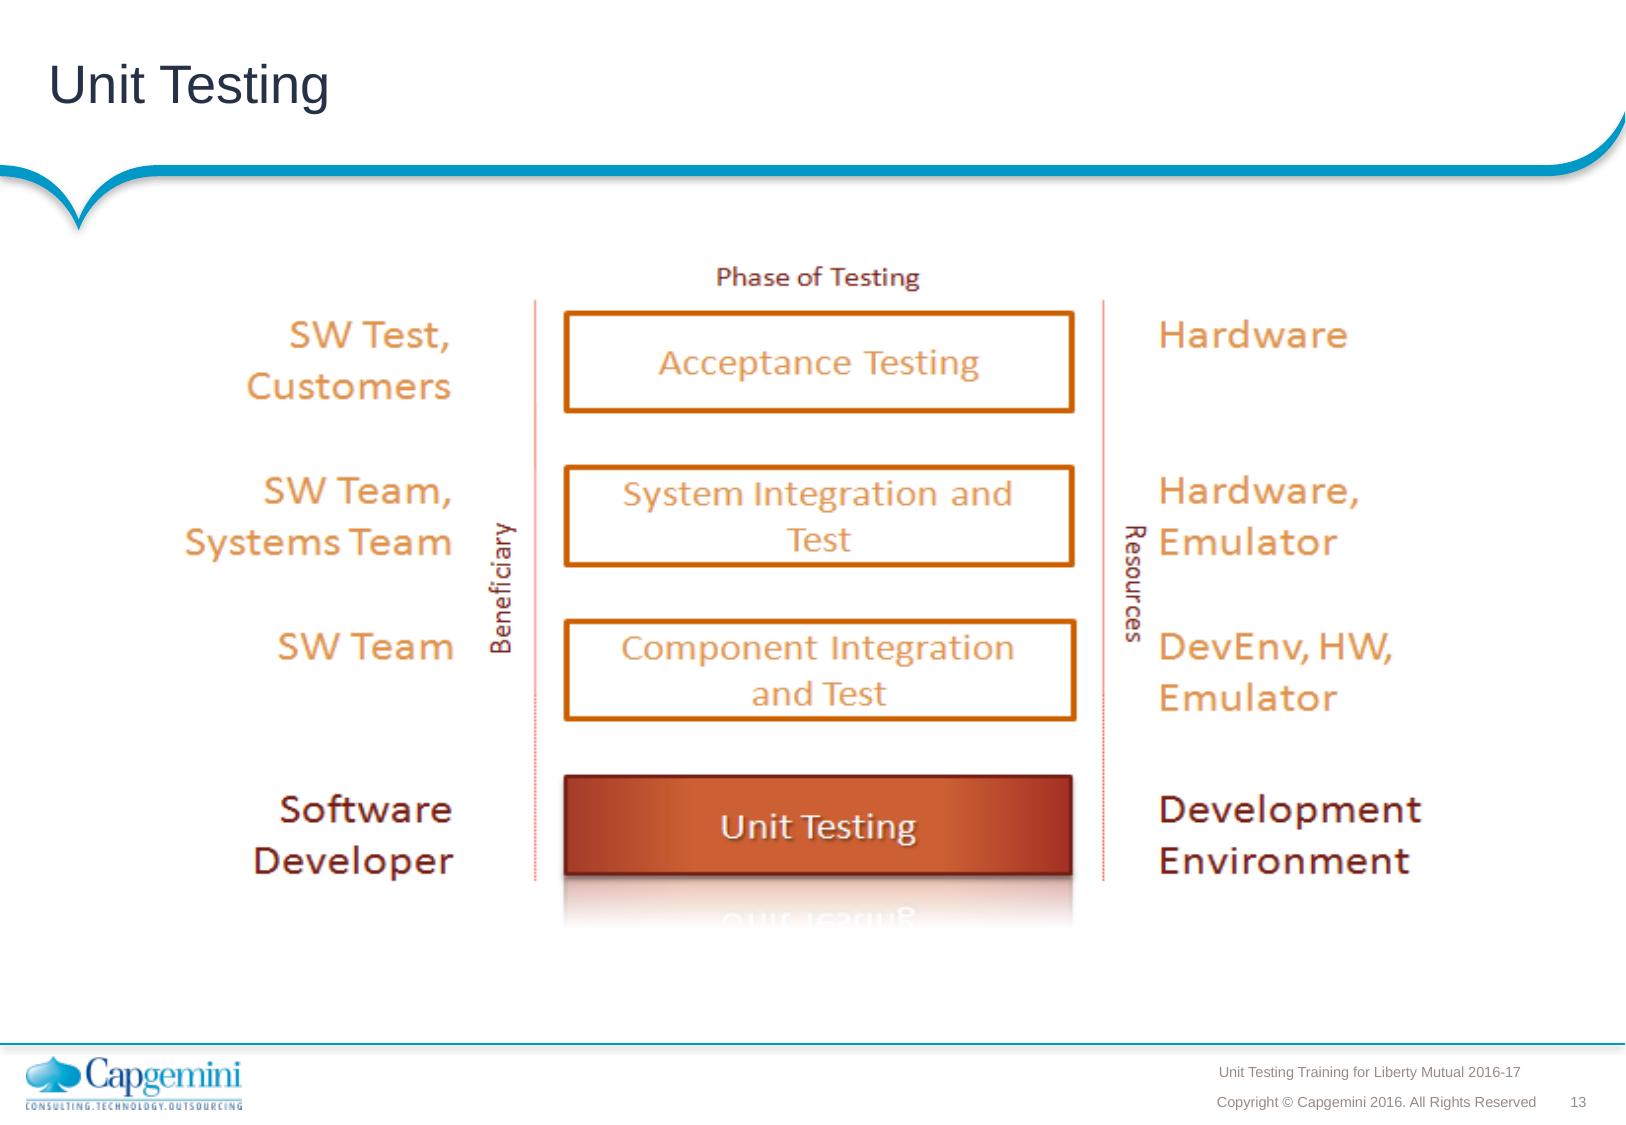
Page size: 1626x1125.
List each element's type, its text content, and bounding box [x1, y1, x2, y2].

picture [26, 1056, 242, 1110]
picture [137, 249, 1460, 984]
title Unit Testing [0, 0, 1625, 165]
